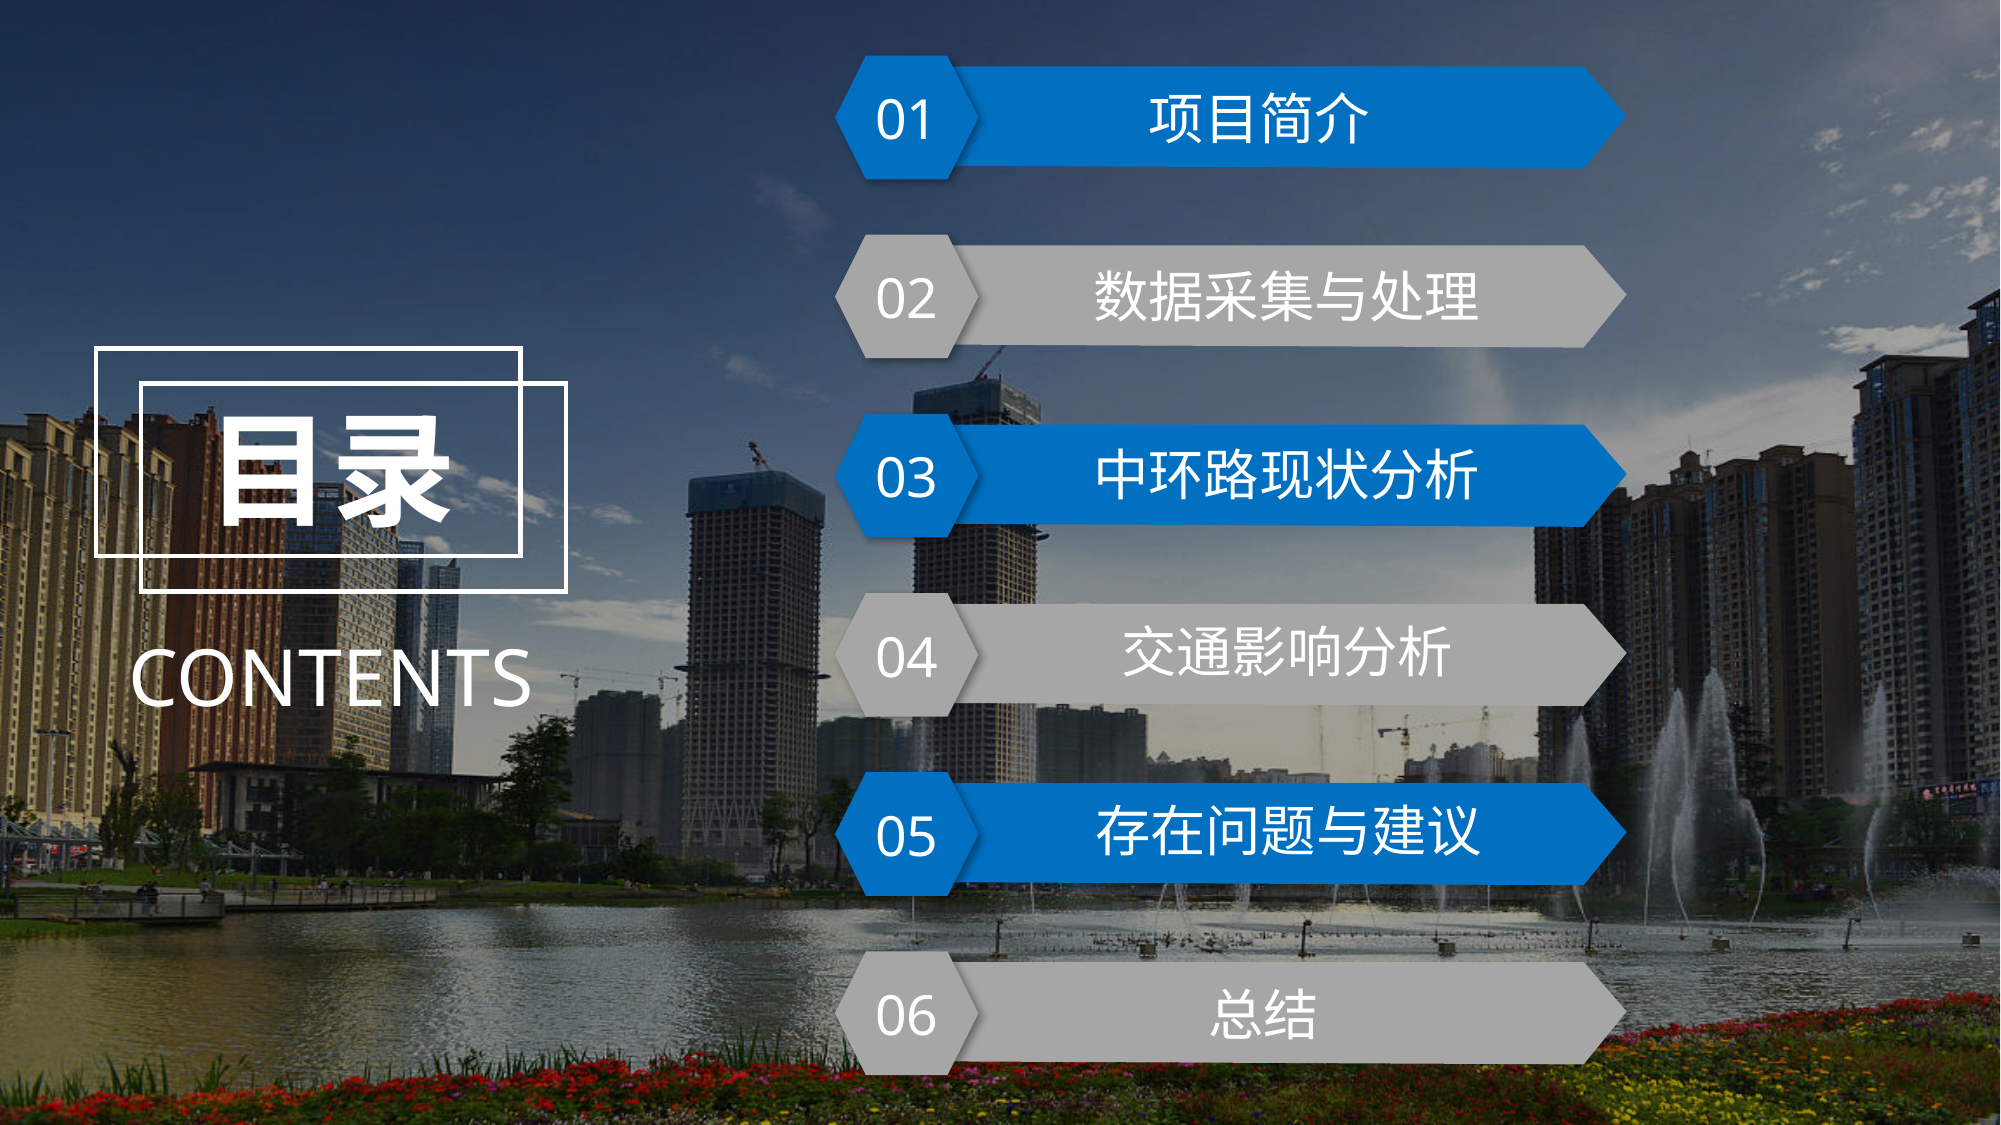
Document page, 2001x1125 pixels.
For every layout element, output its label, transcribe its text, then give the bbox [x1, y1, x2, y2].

text_box [962, 961, 1629, 1065]
text_box 交通影响分析 [1106, 609, 1468, 758]
text_box 项目简介 [1134, 76, 1385, 158]
text_box [962, 602, 1629, 708]
text_box 数据采集与处理 [1078, 255, 1496, 337]
text_box 04 [833, 591, 980, 718]
text_box [962, 244, 1629, 349]
text_box 06 [833, 950, 980, 1077]
text_box CONTENTS [103, 620, 559, 730]
text_box [962, 65, 1629, 170]
text_box 中环路现状分析 [1078, 432, 1496, 515]
text_box [962, 781, 1629, 887]
text_box 总结 [1194, 972, 1335, 1054]
text_box 存在问题与建议 [1080, 788, 1497, 870]
text_box 02 [833, 233, 980, 360]
text_box 03 [833, 412, 980, 539]
text_box [962, 423, 1629, 528]
text_box 05 [833, 771, 980, 897]
text_box [0, 0, 2000, 1125]
slide_number [1412, 1042, 1863, 1103]
text_box 01 [833, 54, 980, 181]
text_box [95, 348, 567, 592]
